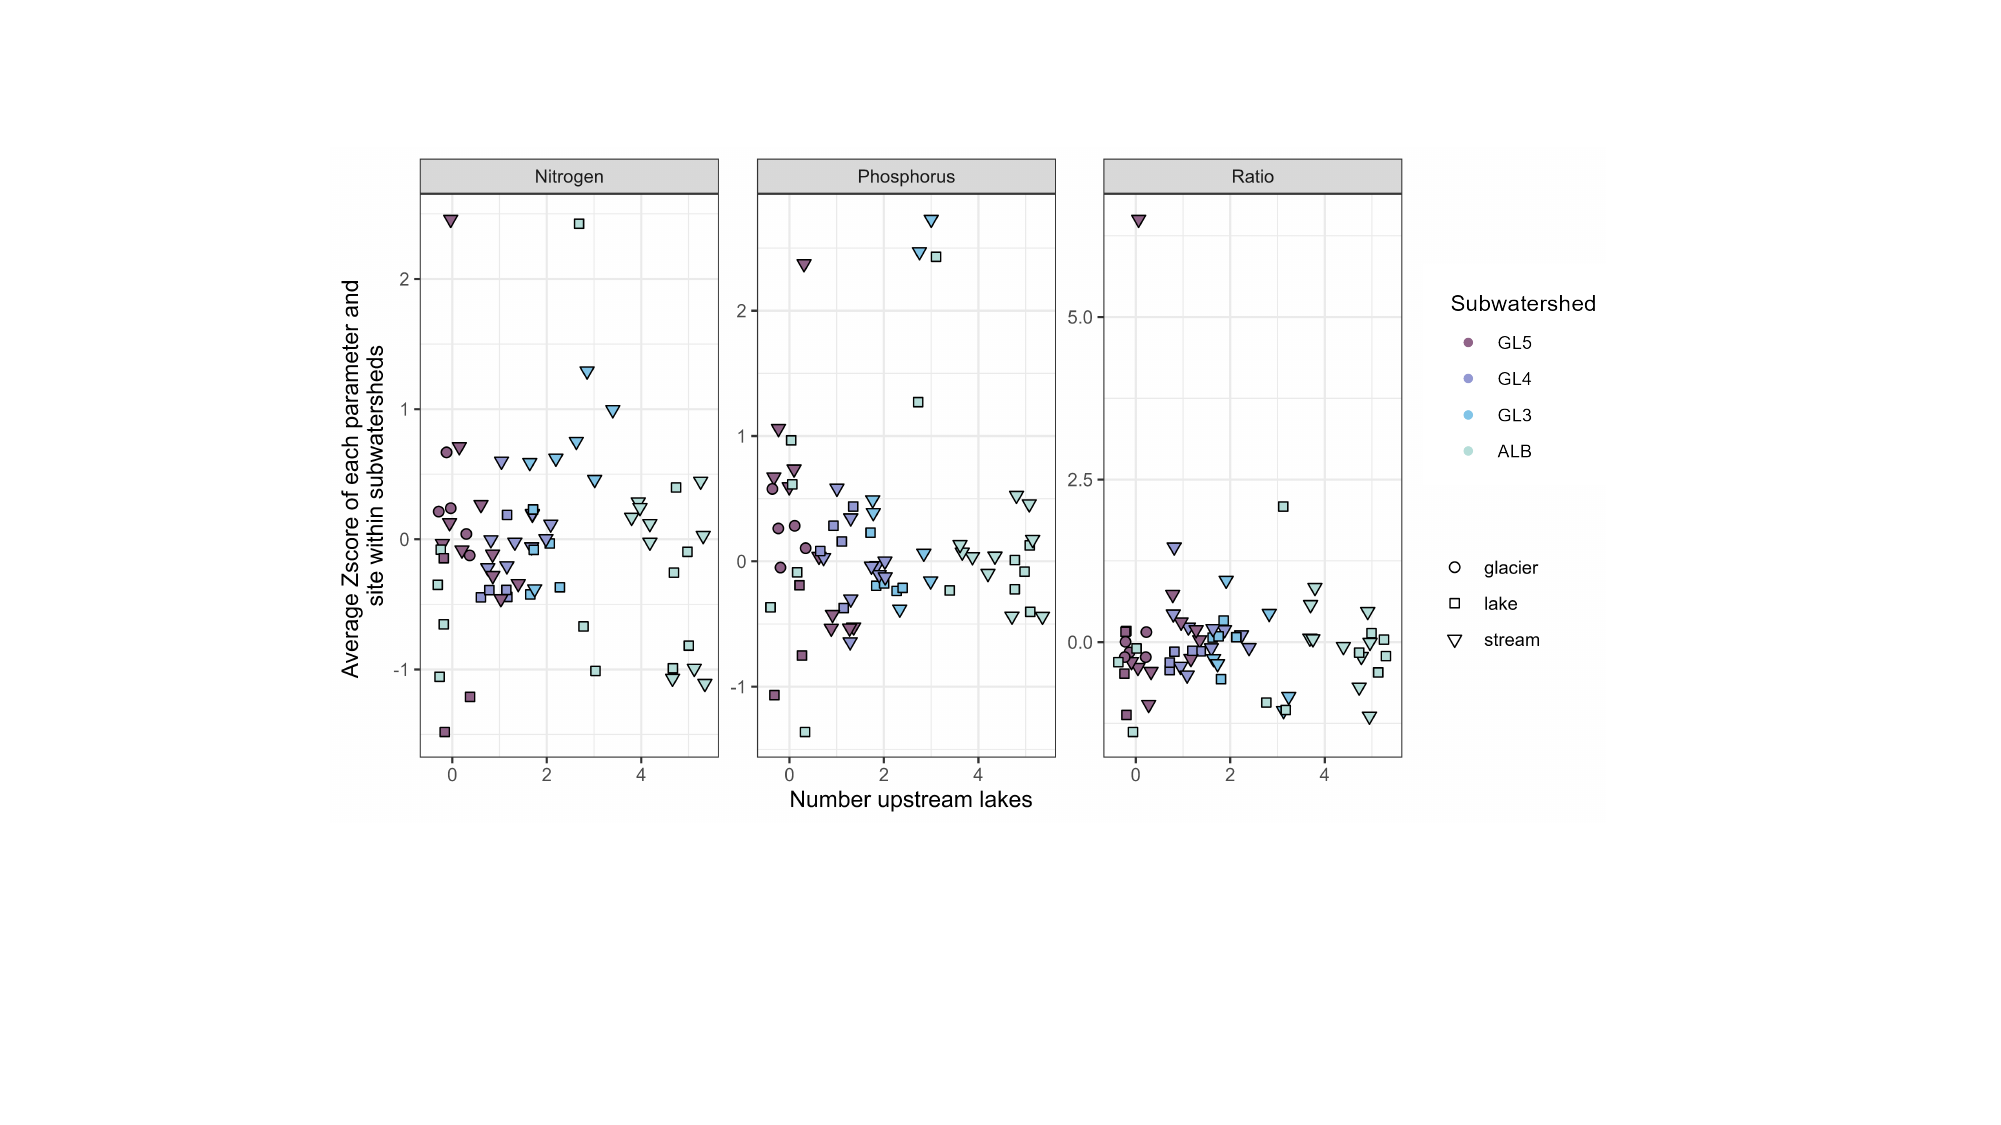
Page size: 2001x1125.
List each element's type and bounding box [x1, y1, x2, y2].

text_box [330, 147, 1606, 823]
